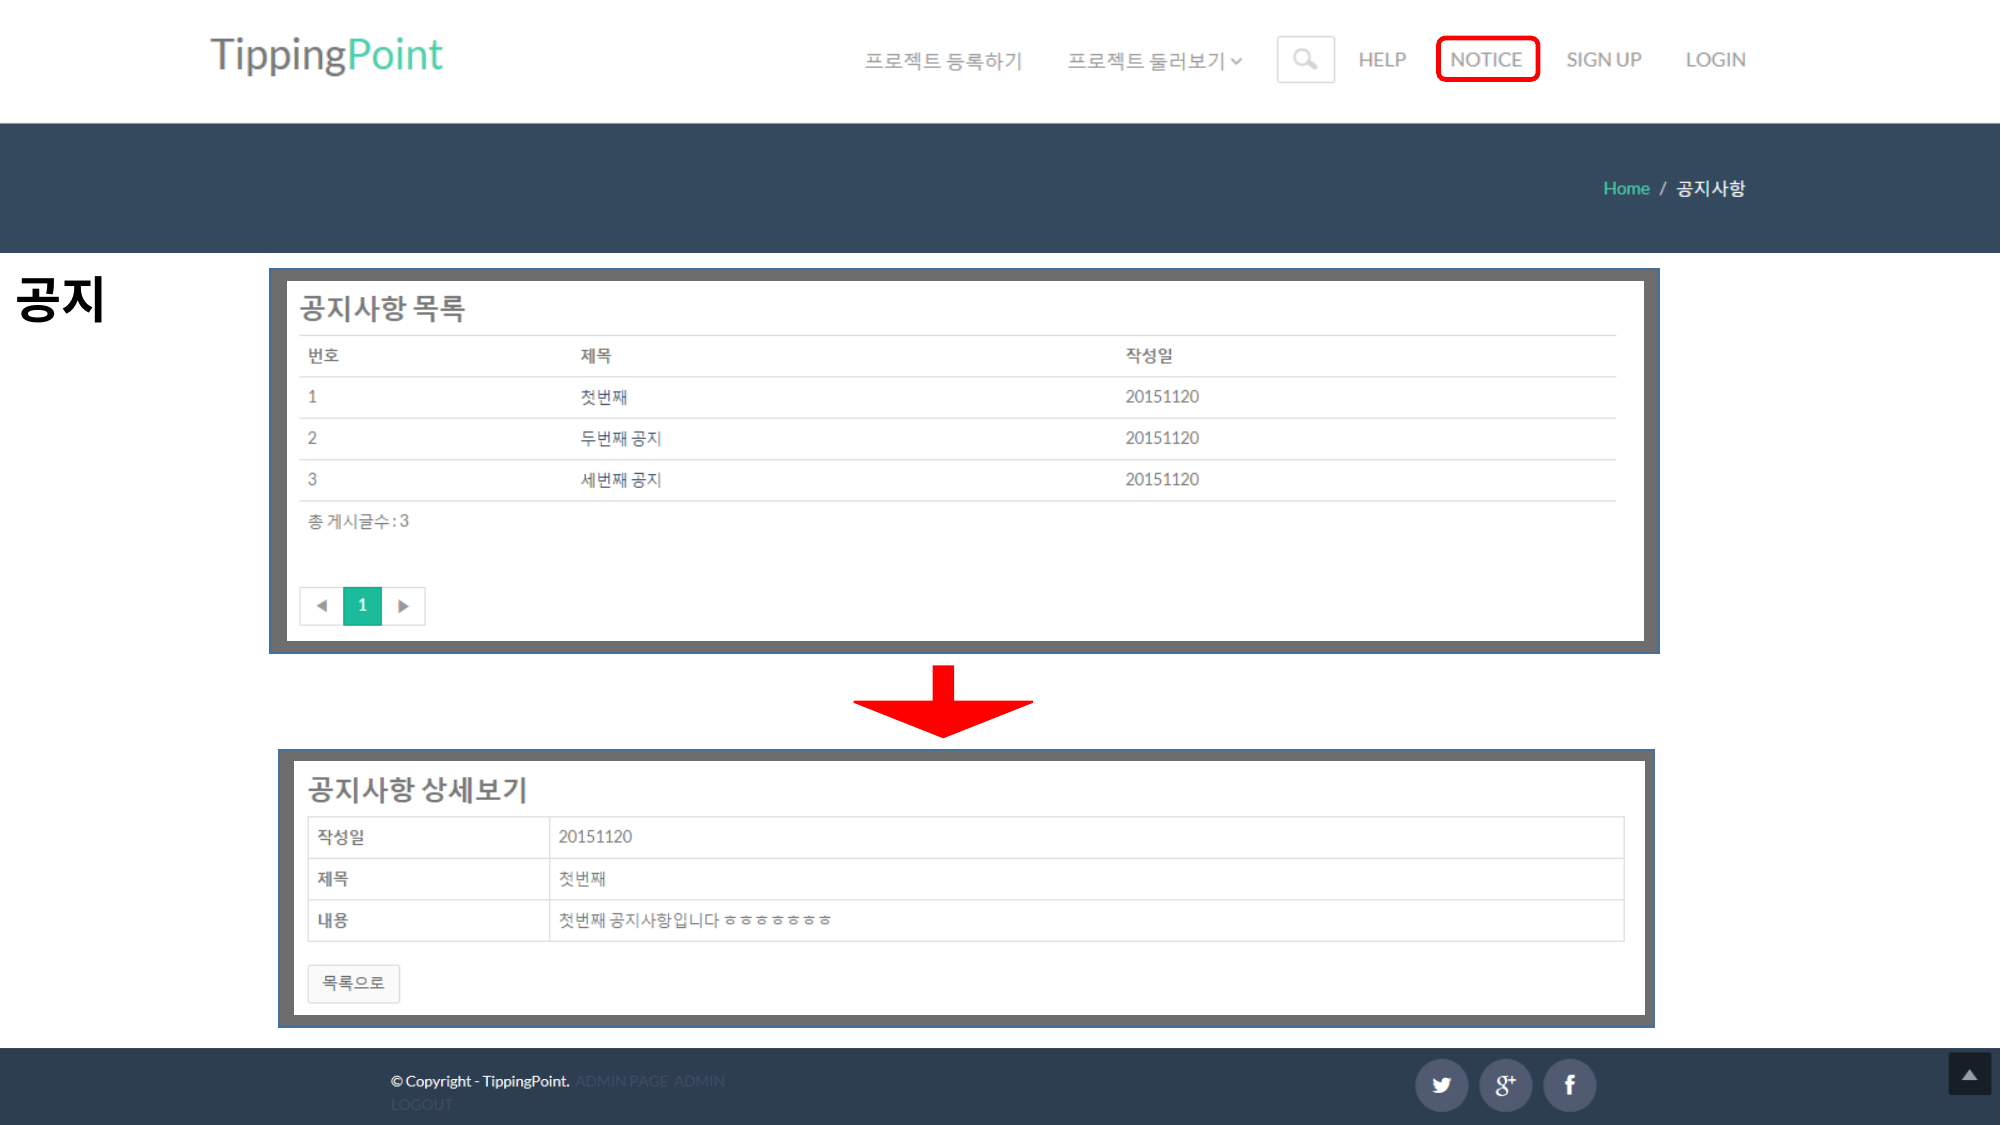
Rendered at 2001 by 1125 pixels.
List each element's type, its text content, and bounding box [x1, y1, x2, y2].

picture [286, 281, 1644, 641]
picture [294, 761, 1645, 1015]
text_box [279, 750, 1655, 1027]
text_box 공지 [0, 262, 2000, 337]
text_box [853, 666, 1033, 738]
picture [0, 1046, 2000, 1125]
text_box [270, 337, 1659, 654]
picture [0, 18, 2000, 253]
